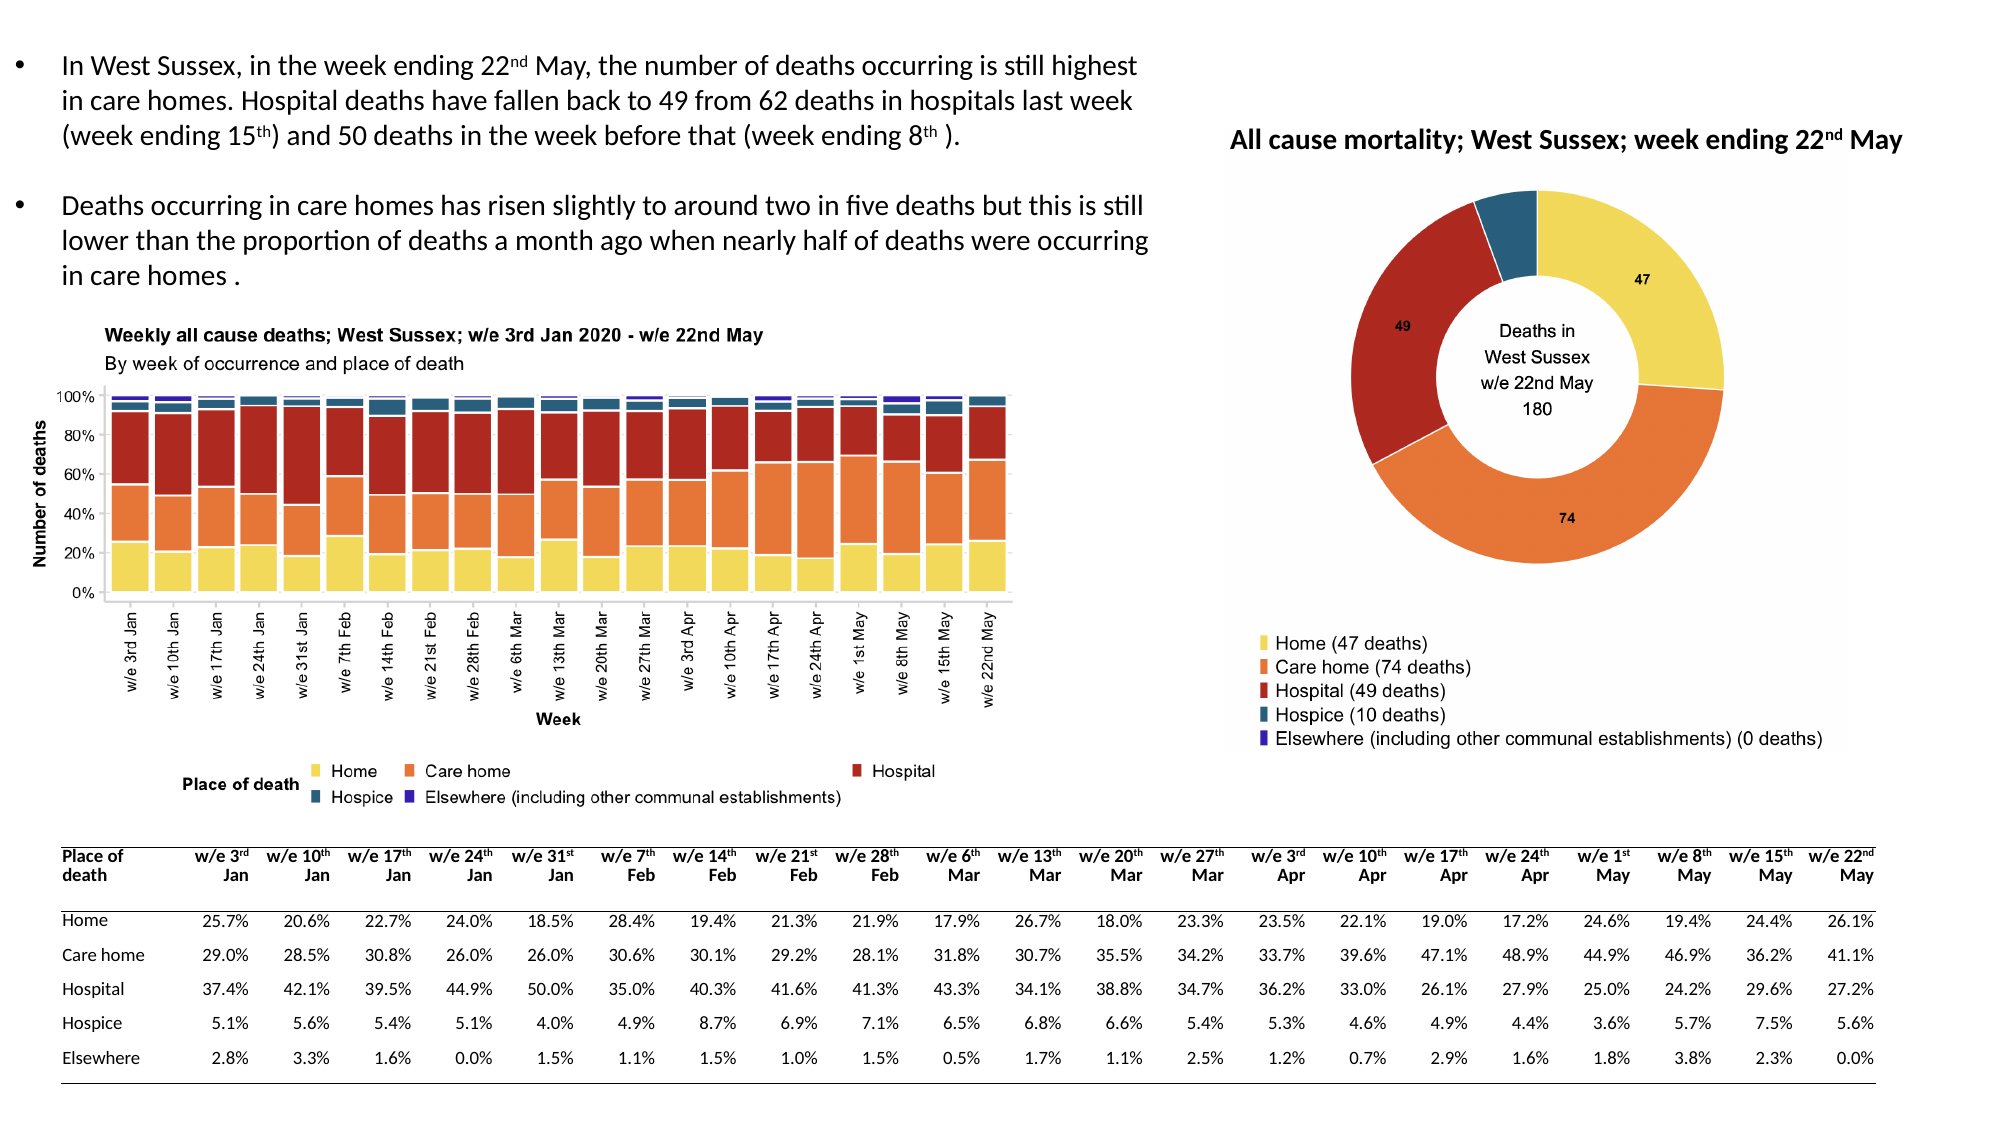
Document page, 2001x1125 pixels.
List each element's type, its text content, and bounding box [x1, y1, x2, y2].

table_header w/e 24th Apr [1469, 848, 1551, 911]
table_cell 25.7% [169, 912, 250, 946]
table_cell 1.6% [1469, 1049, 1551, 1083]
table_cell 36.2% [1226, 980, 1307, 1014]
table_header w/e 3rd Apr [1226, 848, 1307, 911]
table_cell 5.7% [1632, 1014, 1713, 1049]
table_cell 34.7% [1144, 980, 1226, 1014]
table_cell 18.5% [494, 912, 575, 946]
table_cell 30.1% [657, 946, 738, 980]
table_header w/e 24th Jan [413, 848, 494, 911]
table_header w/e 6th Mar [901, 848, 982, 911]
table_cell 6.8% [982, 1014, 1063, 1049]
table_cell 20.6% [250, 912, 332, 946]
table_cell 4.6% [1307, 1014, 1388, 1049]
table_cell 4.9% [575, 1014, 657, 1049]
table_cell 17.2% [1469, 912, 1551, 946]
table_cell 34.1% [982, 980, 1063, 1014]
table_cell 5.3% [1226, 1014, 1307, 1049]
table_cell 33.0% [1307, 980, 1388, 1014]
table_cell Elsewhere [61, 1049, 169, 1083]
table_header w/e 28th Feb [819, 848, 901, 911]
table_header w/e 14th Feb [657, 848, 738, 911]
table_cell 28.4% [575, 912, 657, 946]
table_cell 19.4% [1632, 912, 1713, 946]
table_cell 26.0% [494, 946, 575, 980]
table_cell 5.1% [169, 1014, 250, 1049]
table_cell 26.1% [1388, 980, 1469, 1014]
table_cell 50.0% [494, 980, 575, 1014]
table_cell 3.8% [1632, 1049, 1713, 1083]
table_cell 6.5% [901, 1014, 982, 1049]
table_header w/e 21st Feb [738, 848, 819, 911]
table_cell 21.3% [738, 912, 819, 946]
table_cell 28.1% [819, 946, 901, 980]
table_cell 0.0% [413, 1049, 494, 1083]
table_cell 24.6% [1551, 912, 1632, 946]
table_header w/e 31st Jan [494, 848, 575, 911]
table_cell 38.8% [1063, 980, 1144, 1014]
table_cell 27.9% [1469, 980, 1551, 1014]
table_cell 26.1% [1794, 912, 1876, 946]
table_cell 5.6% [1794, 1014, 1876, 1049]
table_cell 1.8% [1551, 1049, 1632, 1083]
table_cell 18.0% [1063, 912, 1144, 946]
table_cell 24.2% [1632, 980, 1713, 1014]
table_header w/e 17th Apr [1388, 848, 1469, 911]
table_cell 2.8% [169, 1049, 250, 1083]
table_cell Home [61, 912, 169, 946]
table_cell 24.4% [1713, 912, 1794, 946]
table_cell 22.1% [1307, 912, 1388, 946]
table_cell 42.1% [250, 980, 332, 1014]
table_cell 29.2% [738, 946, 819, 980]
table_cell Hospital [61, 980, 169, 1014]
table_cell 36.2% [1713, 946, 1794, 980]
table_header w/e 7th Feb [575, 848, 657, 911]
table_cell 2.9% [1388, 1049, 1469, 1083]
table_cell 22.7% [332, 912, 413, 946]
table_cell 40.3% [657, 980, 738, 1014]
table_cell 27.2% [1794, 980, 1876, 1014]
table_cell 1.2% [1226, 1049, 1307, 1083]
table_cell 6.9% [738, 1014, 819, 1049]
table_cell 31.8% [901, 946, 982, 980]
table_cell 44.9% [1551, 946, 1632, 980]
table_cell 23.5% [1226, 912, 1307, 946]
table_cell 3.3% [250, 1049, 332, 1083]
table_cell 1.7% [982, 1049, 1063, 1083]
table_cell 30.8% [332, 946, 413, 980]
table_cell Care home [61, 946, 169, 980]
table_header w/e 10th Jan [250, 848, 332, 911]
table_cell 1.0% [738, 1049, 819, 1083]
table_header w/e 10th Apr [1307, 848, 1388, 911]
table_cell 5.4% [1144, 1014, 1226, 1049]
table_cell 43.3% [901, 980, 982, 1014]
table_cell 2.5% [1144, 1049, 1226, 1083]
table_cell 39.5% [332, 980, 413, 1014]
table_cell 21.9% [819, 912, 901, 946]
text_box All cause mortality; West Sussex; week ending 22nd May [1215, 112, 1918, 163]
table_header w/e 27th Mar [1144, 848, 1226, 911]
table_cell 1.5% [494, 1049, 575, 1083]
table_header w/e 1st May [1551, 848, 1632, 911]
table_cell 0.5% [901, 1049, 982, 1083]
table_cell 4.4% [1469, 1014, 1551, 1049]
table_cell 44.9% [413, 980, 494, 1014]
table_cell 7.5% [1713, 1014, 1794, 1049]
table_cell 39.6% [1307, 946, 1388, 980]
table_cell 35.5% [1063, 946, 1144, 980]
table_cell 1.5% [657, 1049, 738, 1083]
table_header w/e 13th Mar [982, 848, 1063, 911]
table_cell 41.1% [1794, 946, 1876, 980]
table_cell 46.9% [1632, 946, 1713, 980]
table_cell 35.0% [575, 980, 657, 1014]
table_cell 1.6% [332, 1049, 413, 1083]
table_cell 3.6% [1551, 1014, 1632, 1049]
table_header w/e 17th Jan [332, 848, 413, 911]
table_cell 2.3% [1713, 1049, 1794, 1083]
table_header w/e 22nd May [1794, 848, 1876, 911]
table_cell 47.1% [1388, 946, 1469, 980]
table_cell 26.7% [982, 912, 1063, 946]
table_cell 29.0% [169, 946, 250, 980]
table_cell 6.6% [1063, 1014, 1144, 1049]
table_cell 4.9% [1388, 1014, 1469, 1049]
table_header Place of death [61, 848, 169, 911]
table_cell 17.9% [901, 912, 982, 946]
table_cell 30.7% [982, 946, 1063, 980]
table_cell 4.0% [494, 1014, 575, 1049]
picture [1224, 130, 1847, 753]
table_cell 26.0% [413, 946, 494, 980]
table_cell 30.6% [575, 946, 657, 980]
table_cell Hospice [61, 1014, 169, 1049]
table_cell 1.1% [1063, 1049, 1144, 1083]
table_cell 41.3% [819, 980, 901, 1014]
table_header w/e 3rd Jan [169, 848, 250, 911]
table_cell 0.7% [1307, 1049, 1388, 1083]
table_cell 5.1% [413, 1014, 494, 1049]
table_cell 24.0% [413, 912, 494, 946]
table_cell 23.3% [1144, 912, 1226, 946]
table_cell 34.2% [1144, 946, 1226, 980]
table_cell 0.0% [1794, 1049, 1876, 1083]
table_cell 29.6% [1713, 980, 1794, 1014]
table_header w/e 15th May [1713, 848, 1794, 911]
table_cell 7.1% [819, 1014, 901, 1049]
table_header w/e 8th May [1632, 848, 1713, 911]
table_cell 48.9% [1469, 946, 1551, 980]
table_cell 5.4% [332, 1014, 413, 1049]
table_cell 8.7% [657, 1014, 738, 1049]
picture [22, 316, 1023, 826]
table_cell 19.4% [657, 912, 738, 946]
text_box In West Sussex, in the week ending 22nd May, the number of deaths occurring is still highest in care homes. Hospital deaths have fallen back to 49 from 62 deaths in hospitals last week (week ending 15th) and 50 deaths in the week before that (week ending 8th ). Deaths occurring in care homes has risen slightly to around two in five deaths but this is still lower than the proportion of deaths a month ago when nearly half of deaths were occurring in care homes . [0, 39, 1168, 334]
table_cell 5.6% [250, 1014, 332, 1049]
table_header w/e 20th Mar [1063, 848, 1144, 911]
table_cell 1.1% [575, 1049, 657, 1083]
table_cell 41.6% [738, 980, 819, 1014]
table_cell 28.5% [250, 946, 332, 980]
table_cell 19.0% [1388, 912, 1469, 946]
table_cell 33.7% [1226, 946, 1307, 980]
table_cell 25.0% [1551, 980, 1632, 1014]
table_cell 37.4% [169, 980, 250, 1014]
table_cell 1.5% [819, 1049, 901, 1083]
